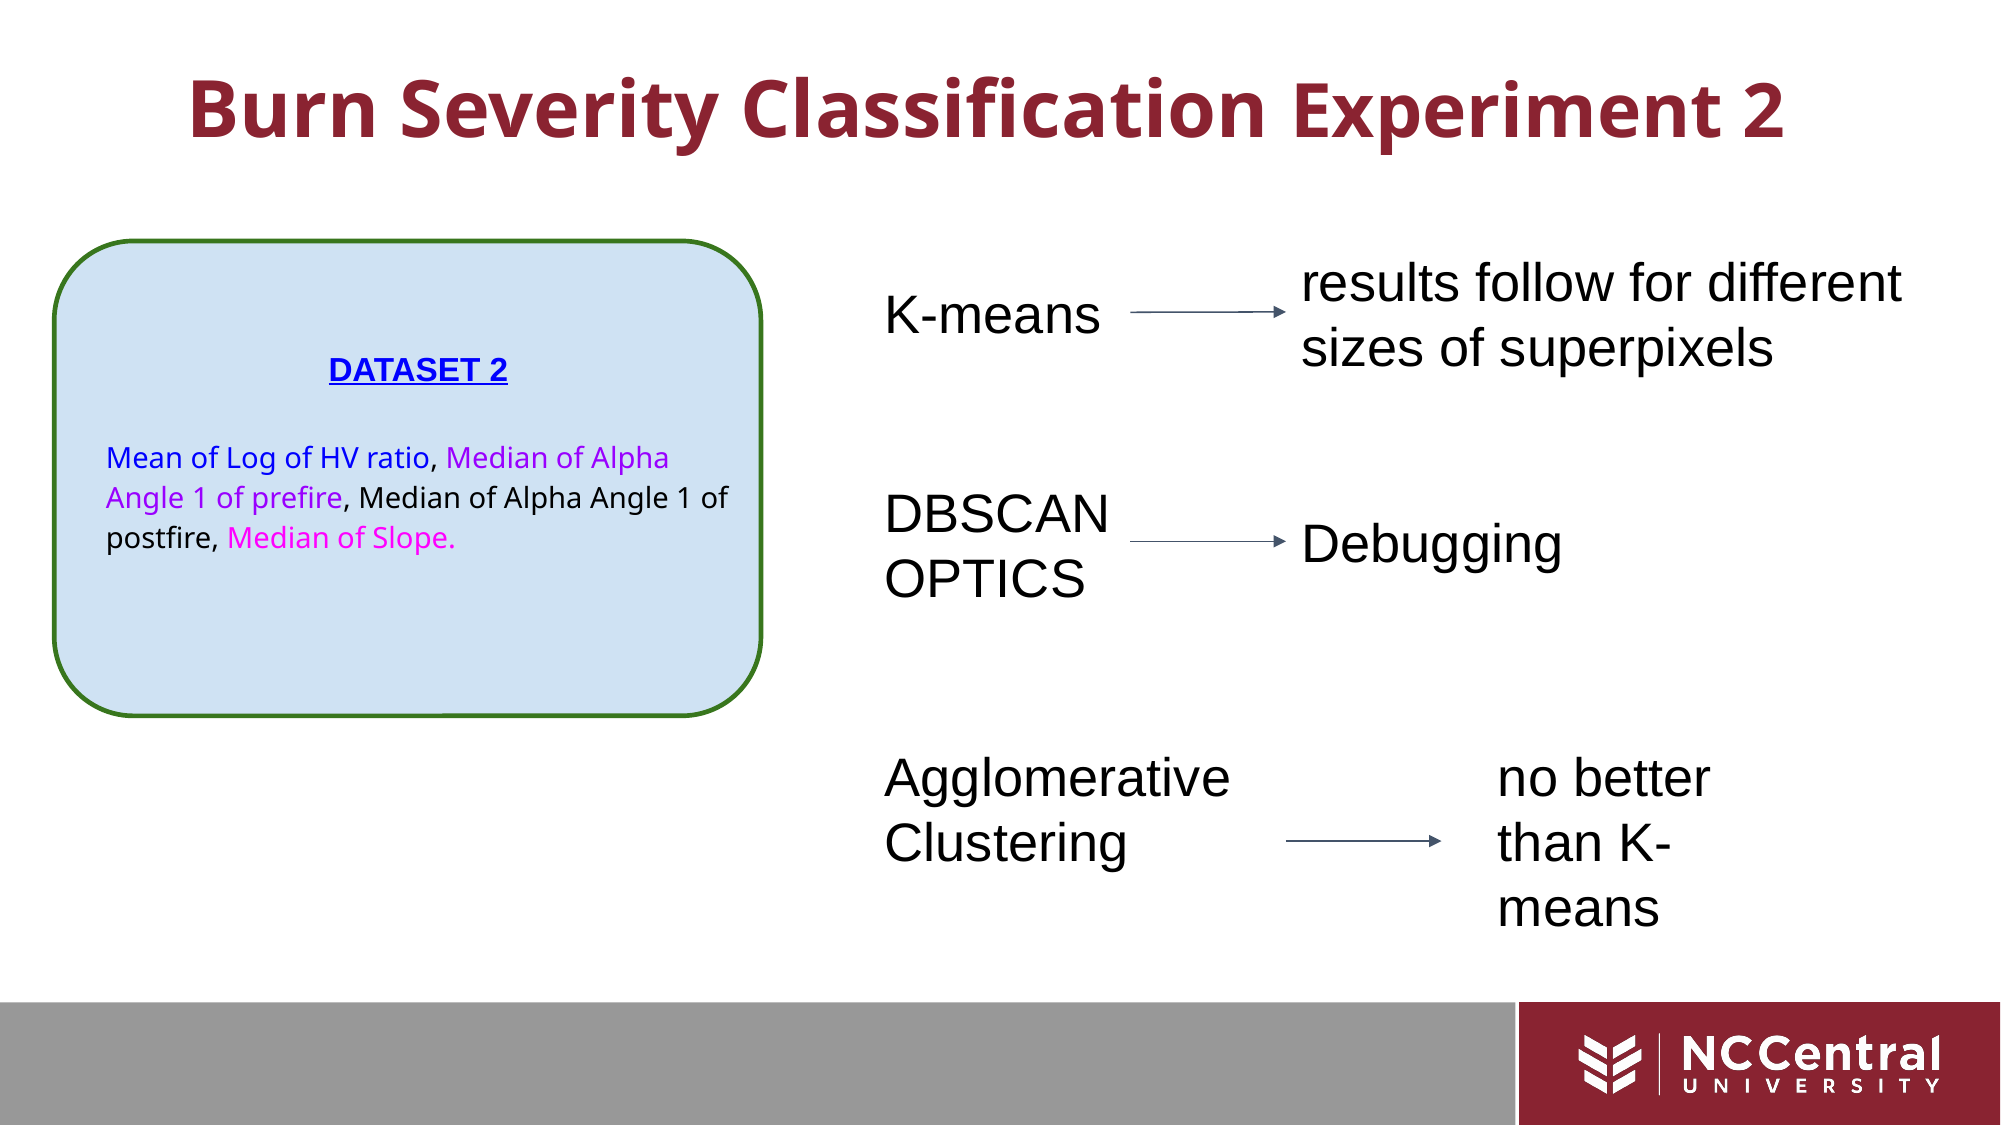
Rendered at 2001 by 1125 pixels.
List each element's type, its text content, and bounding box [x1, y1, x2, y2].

text_box Debugging [1286, 493, 1599, 589]
text_box DBSCAN OPTICS [869, 463, 1131, 624]
text_box [54, 240, 761, 716]
title Burn Severity Classification Experiment 2 [109, 61, 1863, 242]
text_box no better than K-means [1482, 727, 1744, 953]
picture [1519, 1002, 2001, 1125]
text_box Agglomerative Clustering [869, 727, 1334, 888]
text_box DATASET 2 Mean of Log of HV ratio, Median of Alpha Angle 1 of prefire, Median of Alpha Angle 1 of postfire, Median of Slope. [90, 326, 746, 570]
text_box K-means [869, 264, 1131, 360]
text_box results follow for different sizes of superpixels [1286, 231, 1941, 392]
